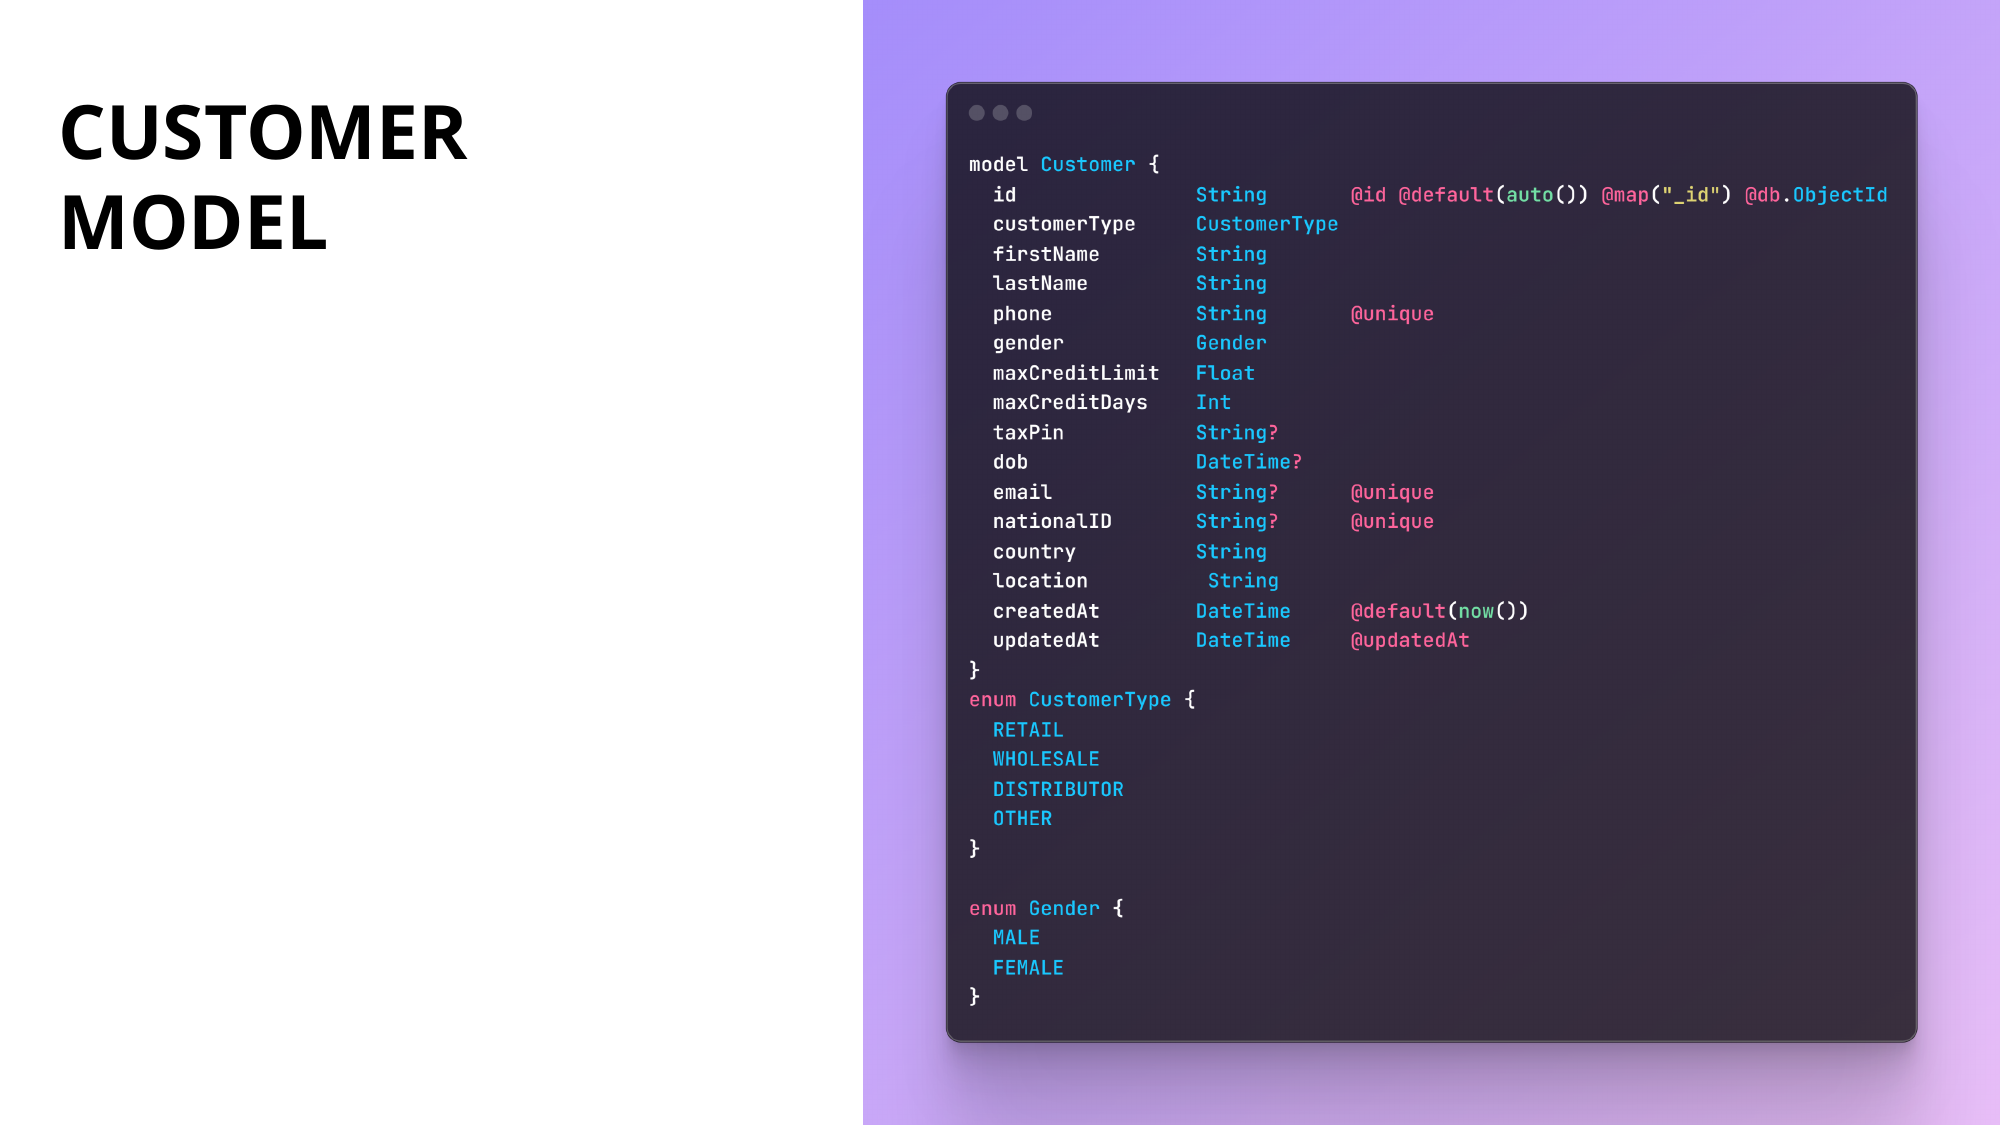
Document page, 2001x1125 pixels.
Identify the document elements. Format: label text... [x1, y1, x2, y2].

picture [863, 0, 2000, 1125]
text_box CUSTOMER MODEL [43, 76, 563, 272]
